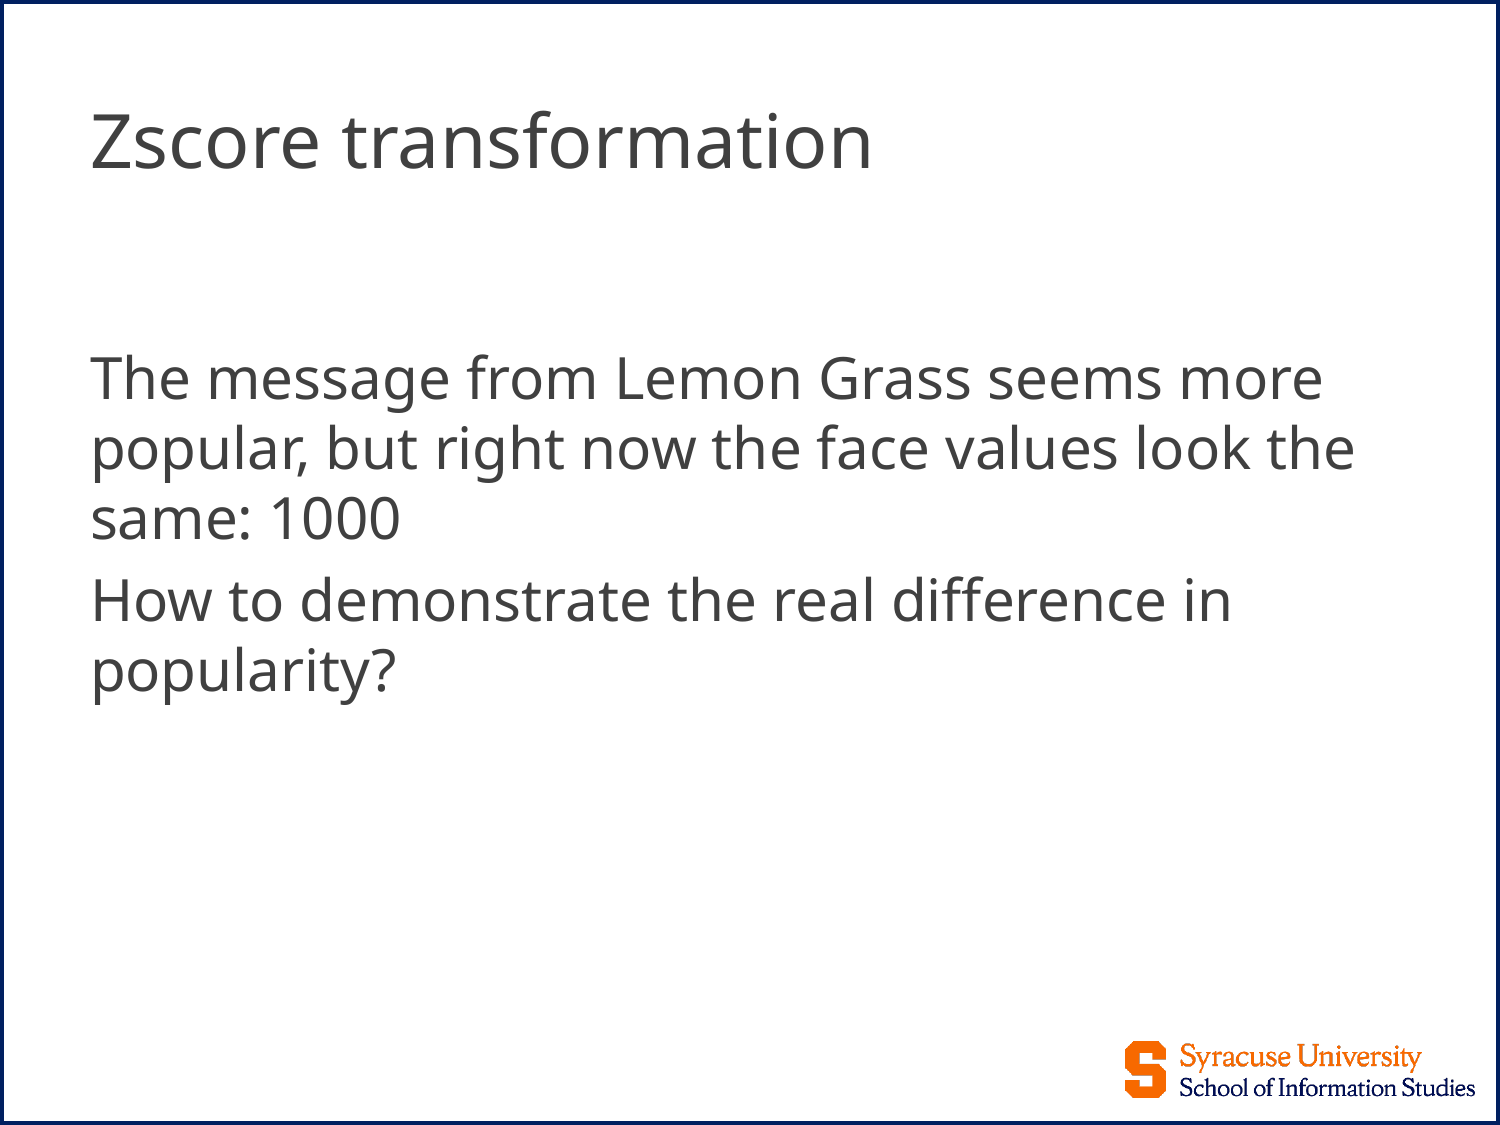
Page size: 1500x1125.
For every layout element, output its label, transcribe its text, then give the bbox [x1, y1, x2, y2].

title Zscore transformation [75, 45, 1425, 233]
list The message from Lemon Grass seems more popular, but right now the face values look the same: 1000 How to demonstrate the real difference in popularity? [75, 262, 1425, 1005]
picture [1125, 1041, 1475, 1098]
